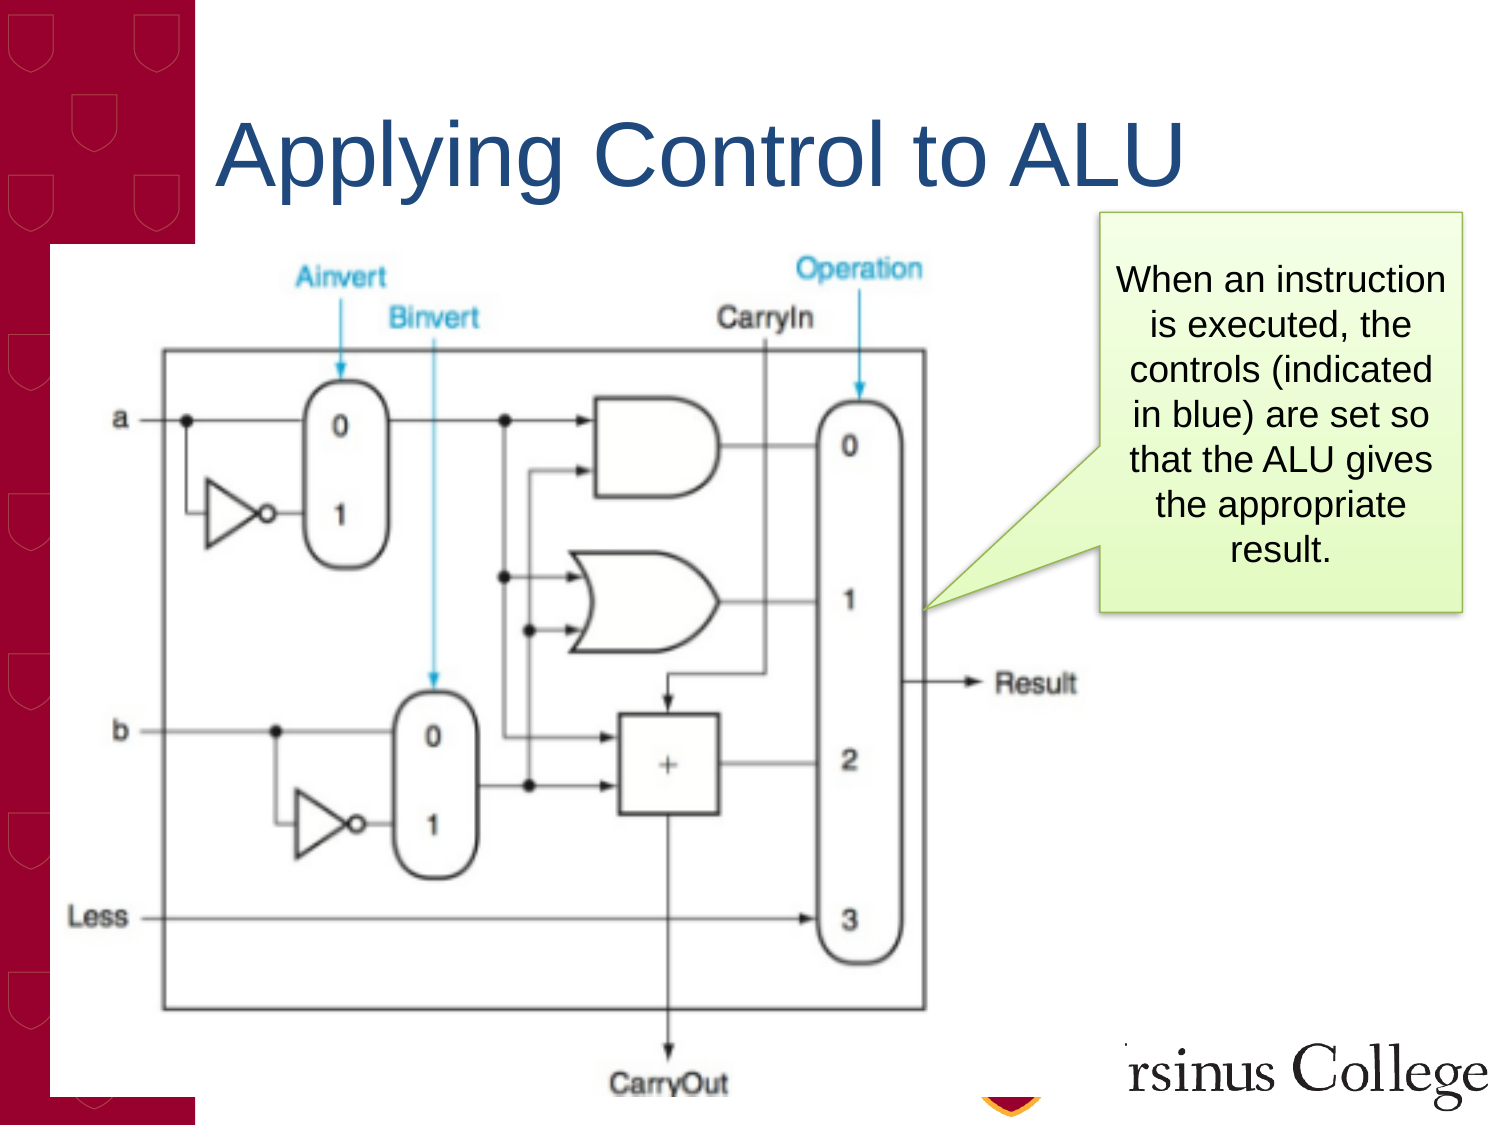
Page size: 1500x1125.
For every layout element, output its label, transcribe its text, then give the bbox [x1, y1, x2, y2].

text_box When an instruction is executed, the controls (indicated in blue) are set so that the ALU gives the appropriate result. [1099, 211, 1464, 614]
title Applying Control to ALU [200, 56, 1425, 243]
picture [0, 0, 1488, 1125]
